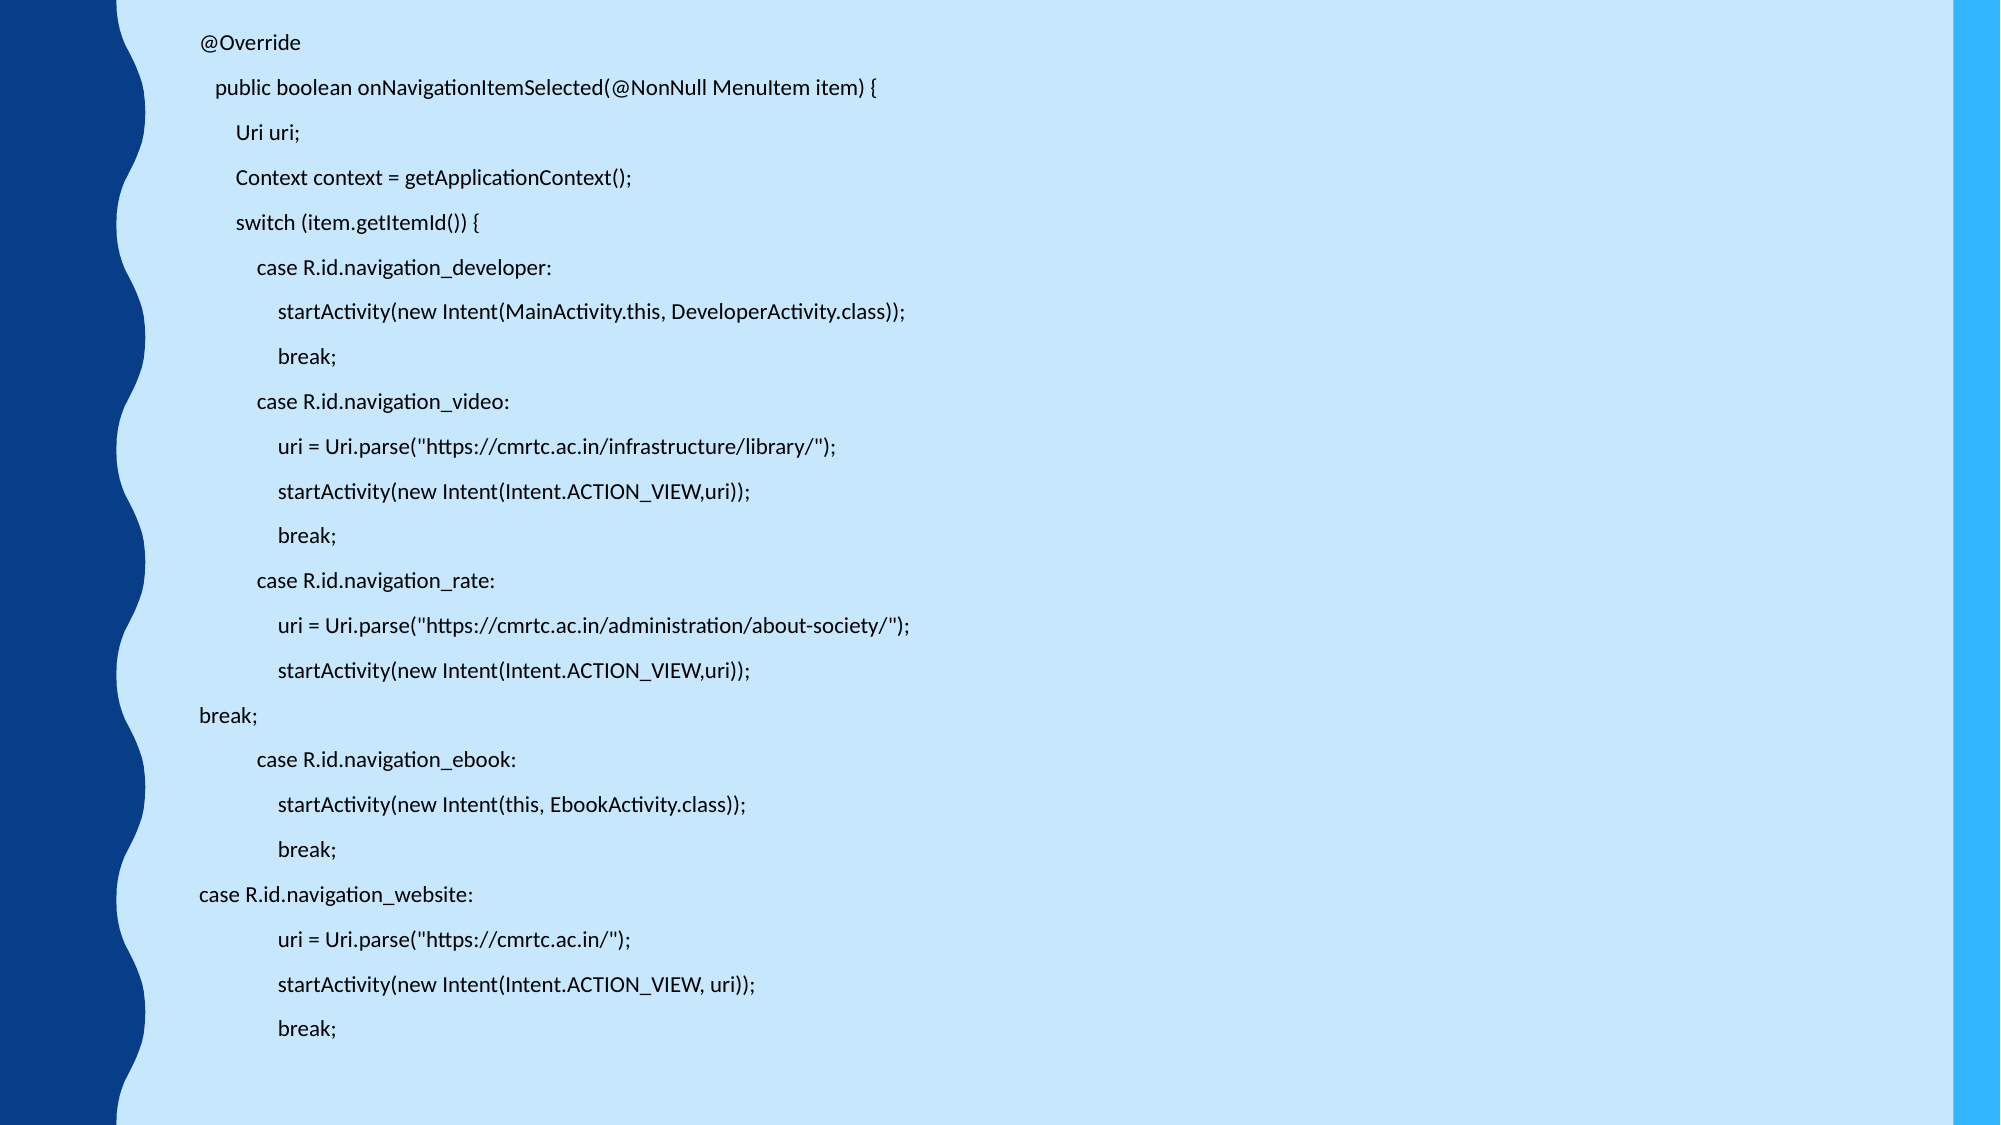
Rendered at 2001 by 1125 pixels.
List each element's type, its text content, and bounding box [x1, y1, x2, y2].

list @Override public boolean onNavigationItemSelected(@NonNull MenuItem item) { Uri uri; Context context = getApplicationContext(); switch (item.getItemId()) { case R.id.navigation_developer: startActivity(new Intent(MainActivity.this, DeveloperActivity.class)); break; case R.id.navigation_video: uri = Uri.parse("https://cmrtc.ac.in/infrastructure/library/"); startActivity(new Intent(Intent.ACTION_VIEW,uri)); break; case R.id.navigation_rate: uri = Uri.parse("https://cmrtc.ac.in/administration/about-society/"); startActivity(new Intent(Intent.ACTION_VIEW,uri)); break; case R.id.navigation_ebook: startActivity(new Intent(this, EbookActivity.class)); break; case R.id.navigation_website: uri = Uri.parse("https://cmrtc.ac.in/"); startActivity(new Intent(Intent.ACTION_VIEW, uri)); break; [178, 17, 1849, 1115]
